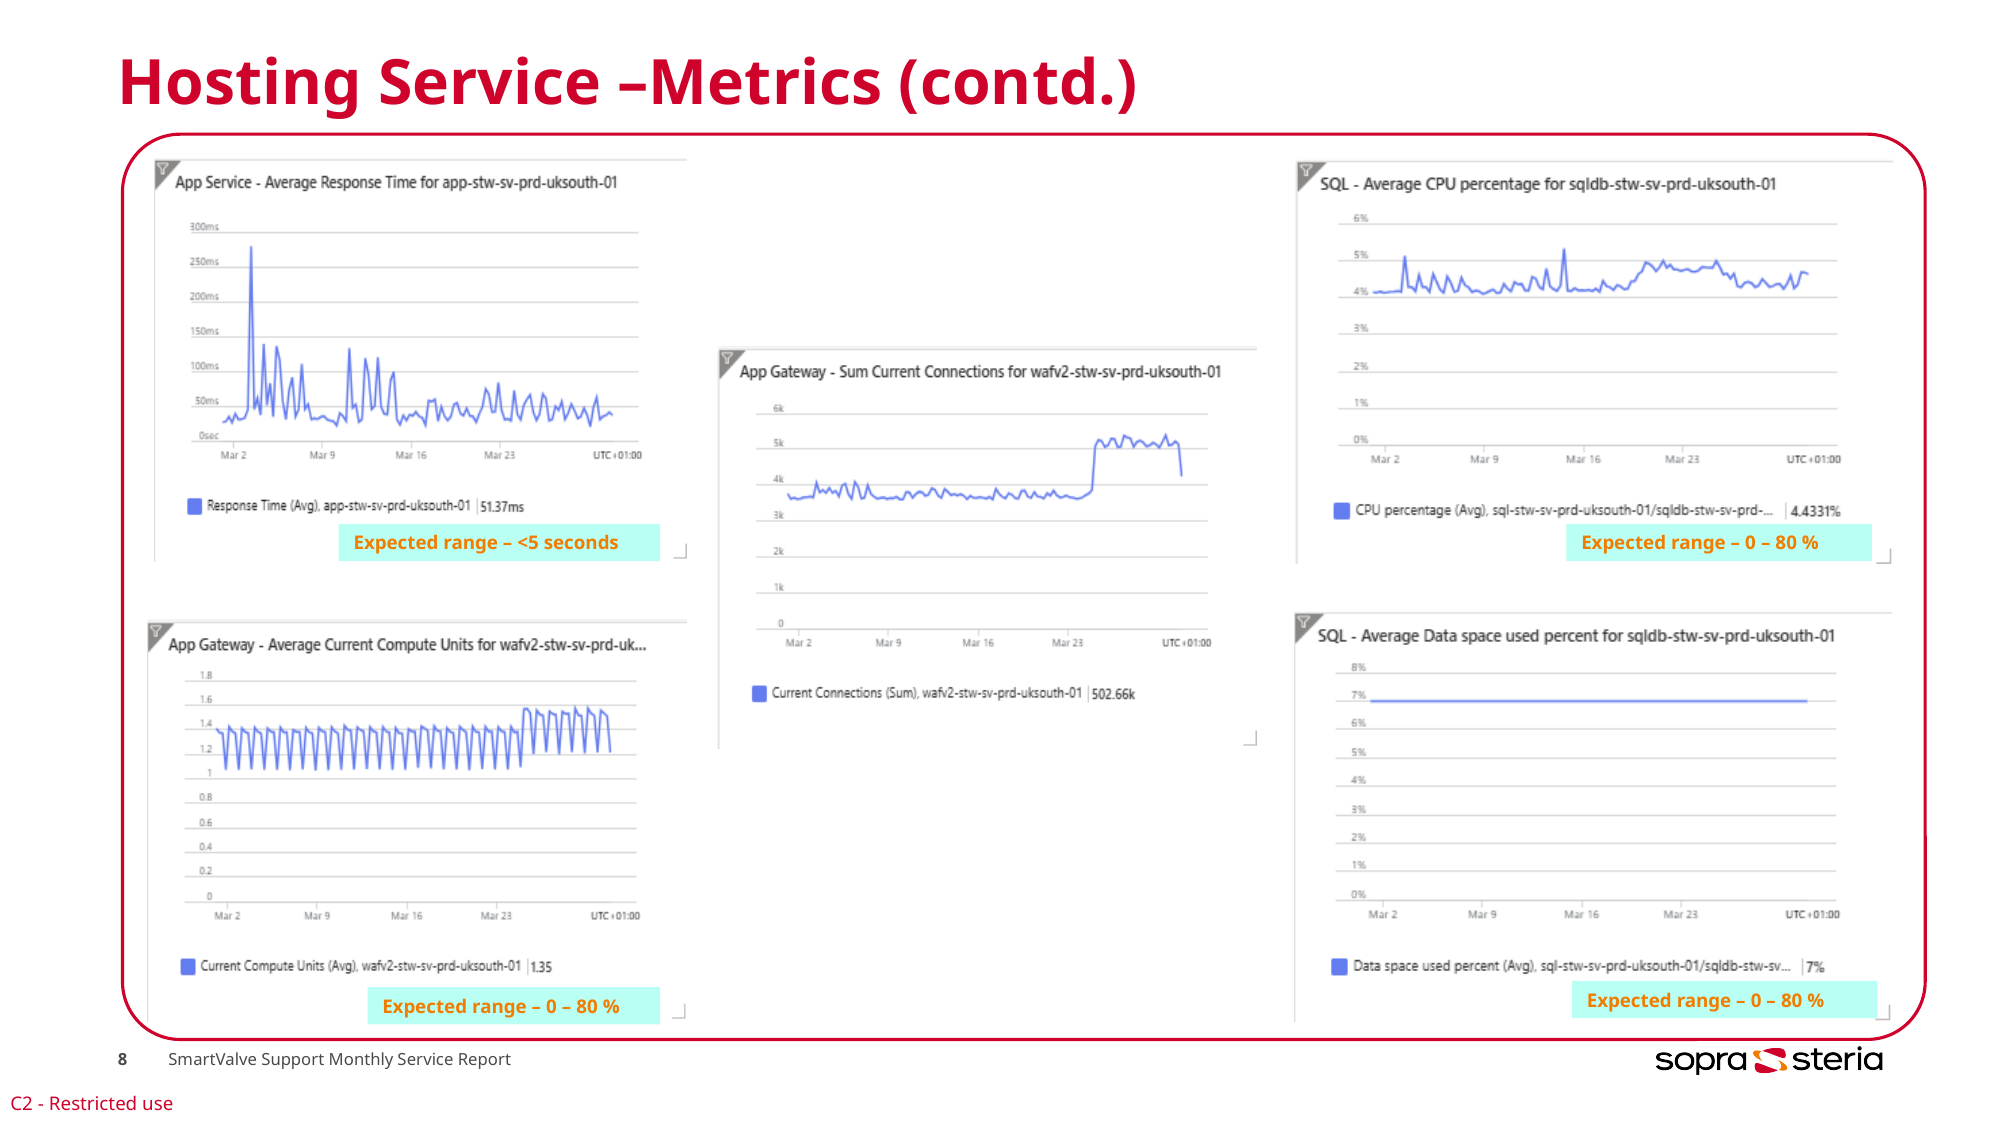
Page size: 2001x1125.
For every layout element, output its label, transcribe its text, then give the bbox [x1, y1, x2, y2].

footer SmartValve Support Monthly Service Report [177, 1039, 759, 1081]
picture [1294, 611, 1892, 1022]
picture [154, 157, 687, 562]
title Hosting Service –Metrics (contd.) [117, 5, 1882, 117]
text_box [121, 133, 1927, 1041]
slide_number 8 [117, 1039, 177, 1081]
picture [716, 346, 1257, 750]
picture [147, 619, 687, 1022]
picture [1294, 157, 1893, 564]
picture [1638, 1032, 1900, 1093]
